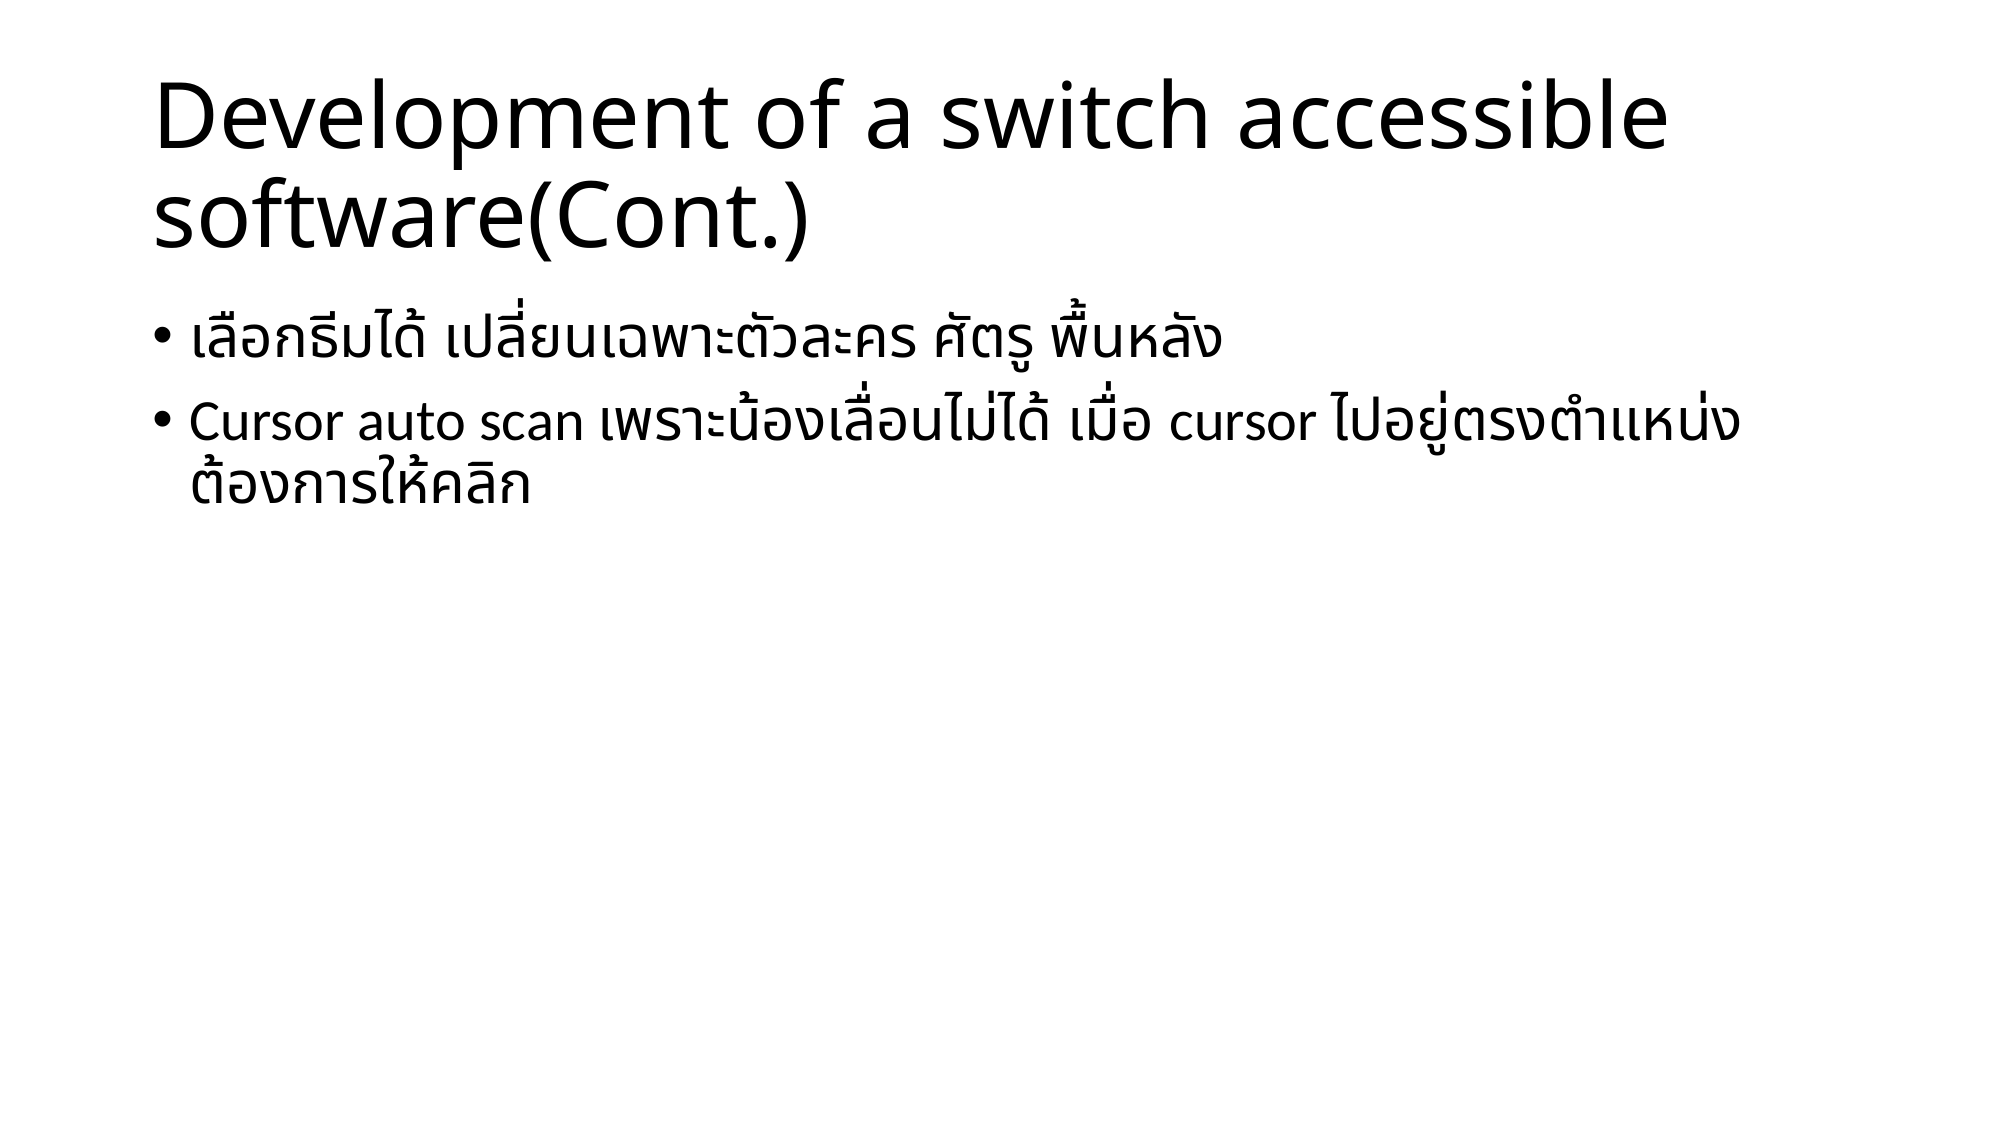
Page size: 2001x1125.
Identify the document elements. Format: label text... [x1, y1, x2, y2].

title Development of a switch accessible software(Cont.) [137, 59, 1863, 278]
list เลือกธีมได้ เปลี่ยนเฉพาะตัวละคร ศัตรู พื้นหลัง Cursor auto scan เพราะน้องเลื่อนไม่ได้ เมื่อ cursor ไปอยู่ตรงตำแหน่งต้องการให้คลิก [137, 299, 1863, 1014]
